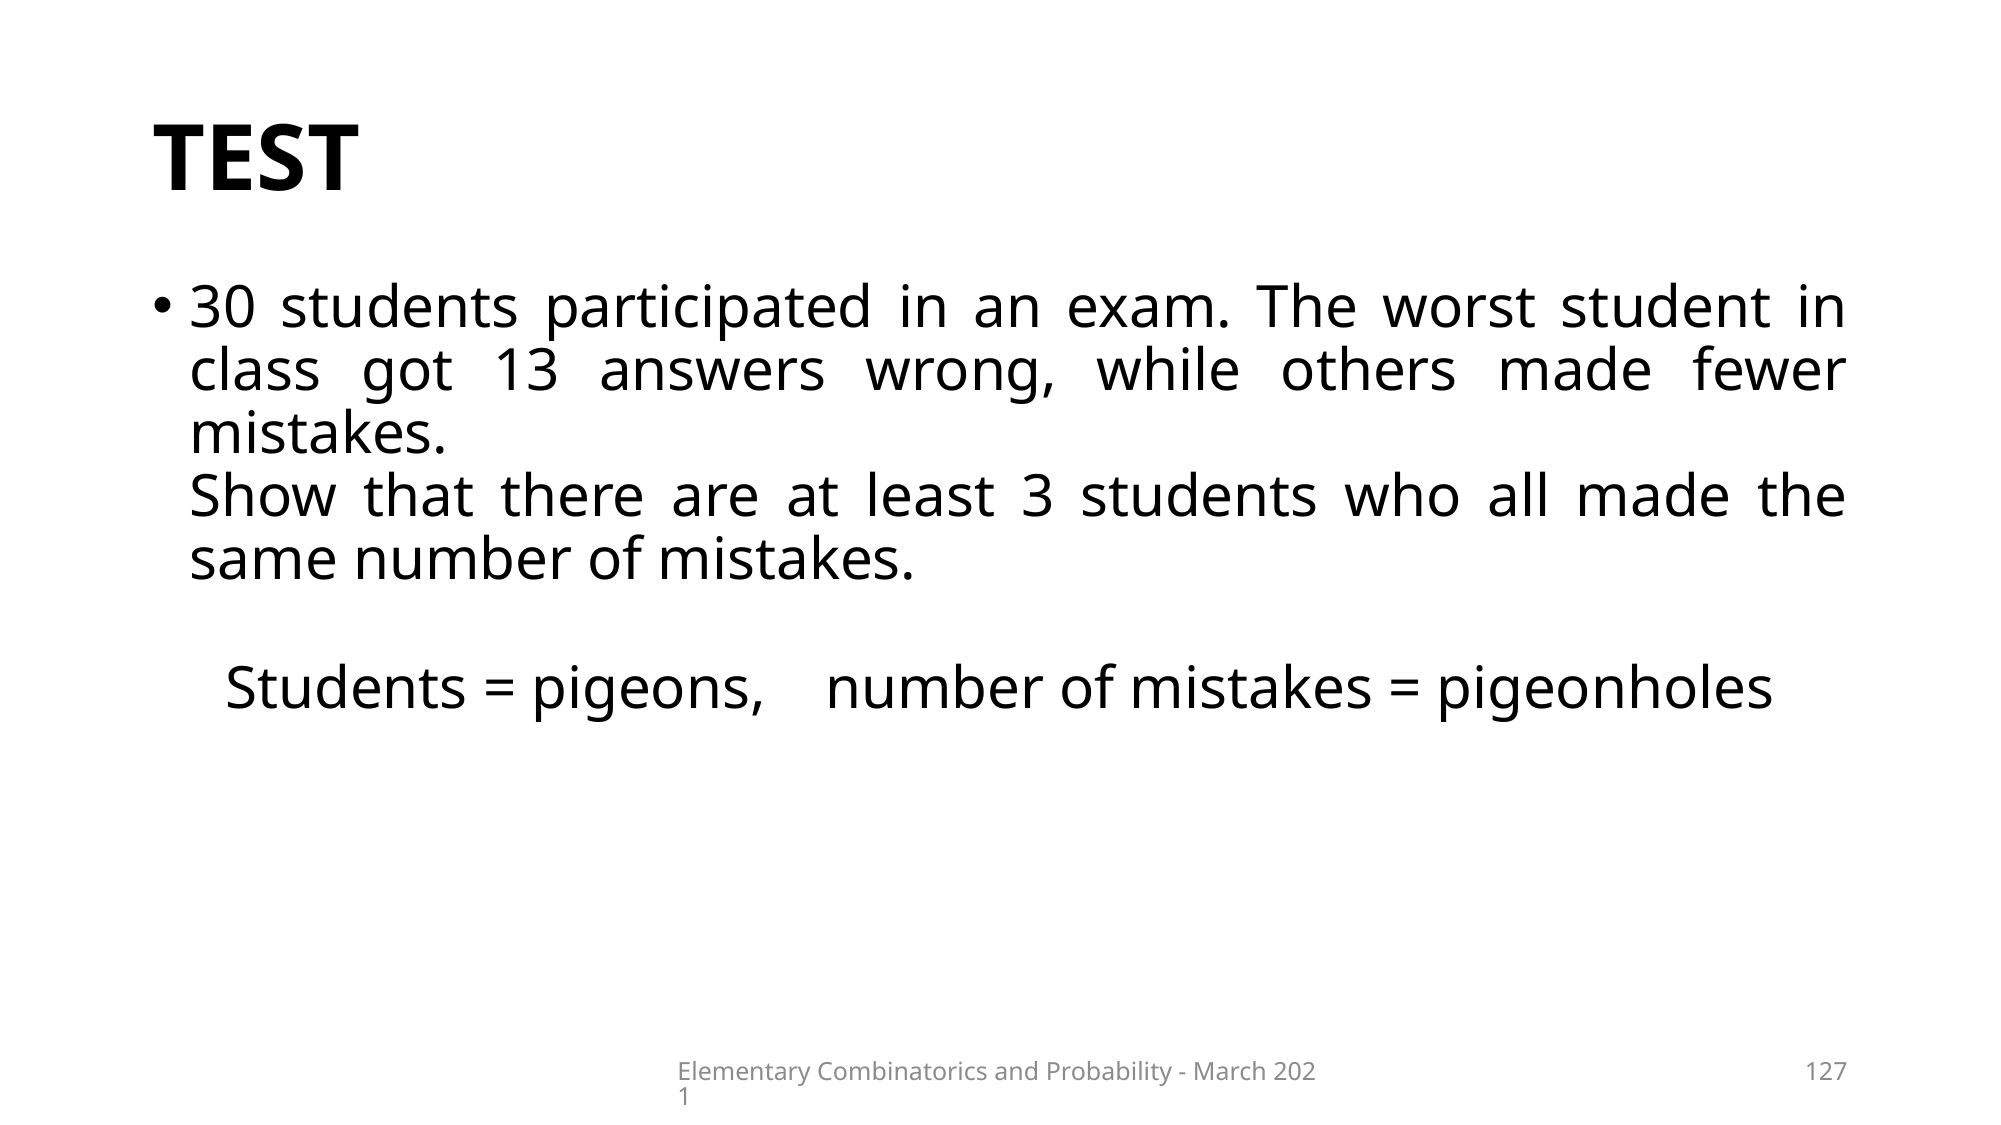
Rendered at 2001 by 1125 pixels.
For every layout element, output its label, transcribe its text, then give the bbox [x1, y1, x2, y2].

footer Elementary Combinatorics and Probability - March 2021 [662, 1042, 1338, 1103]
slide_number 127 [1412, 1042, 1863, 1103]
title test [137, 52, 1863, 270]
